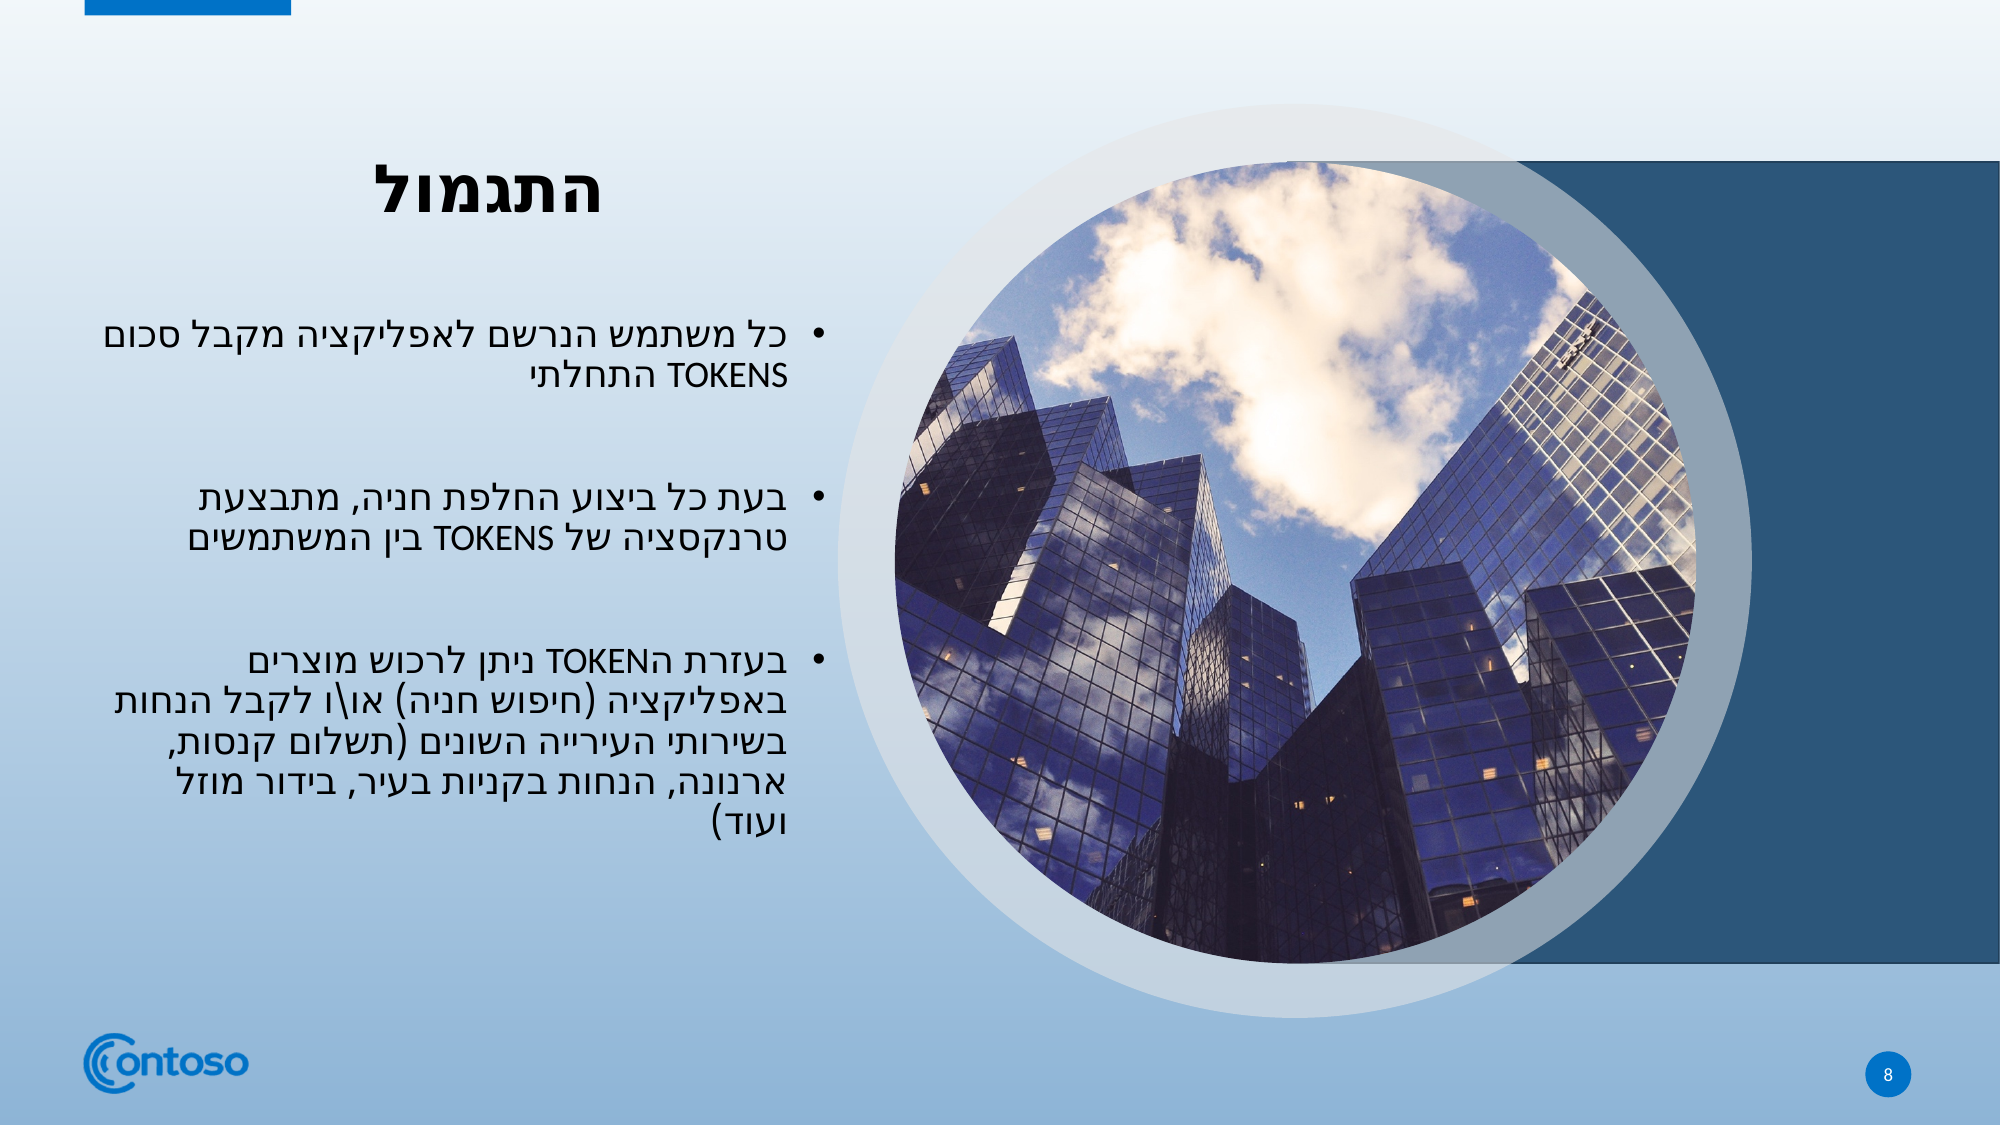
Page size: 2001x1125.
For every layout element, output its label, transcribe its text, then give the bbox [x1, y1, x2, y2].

title התגמול [84, 81, 895, 300]
list כל משתמש הנרשם לאפליקציה מקבל סכום TOKENS התחלתי בעת כל ביצוע החלפת חניה, מתבצעת טרנקסציה של TOKENS בין המשתמשים בעזרת הTOKEN ניתן לרכוש מוצרים באפליקציה (חיפוש חניה) או\ו לקבל הנחות בשירותי העירייה השונים (תשלום קנסות, ארנונה, הנחות בקניות בעיר, בידור מוזל ועוד) [88, 248, 826, 1014]
slide_number 8 [1864, 1059, 1913, 1090]
picture [894, 162, 1697, 964]
picture [77, 1027, 254, 1095]
